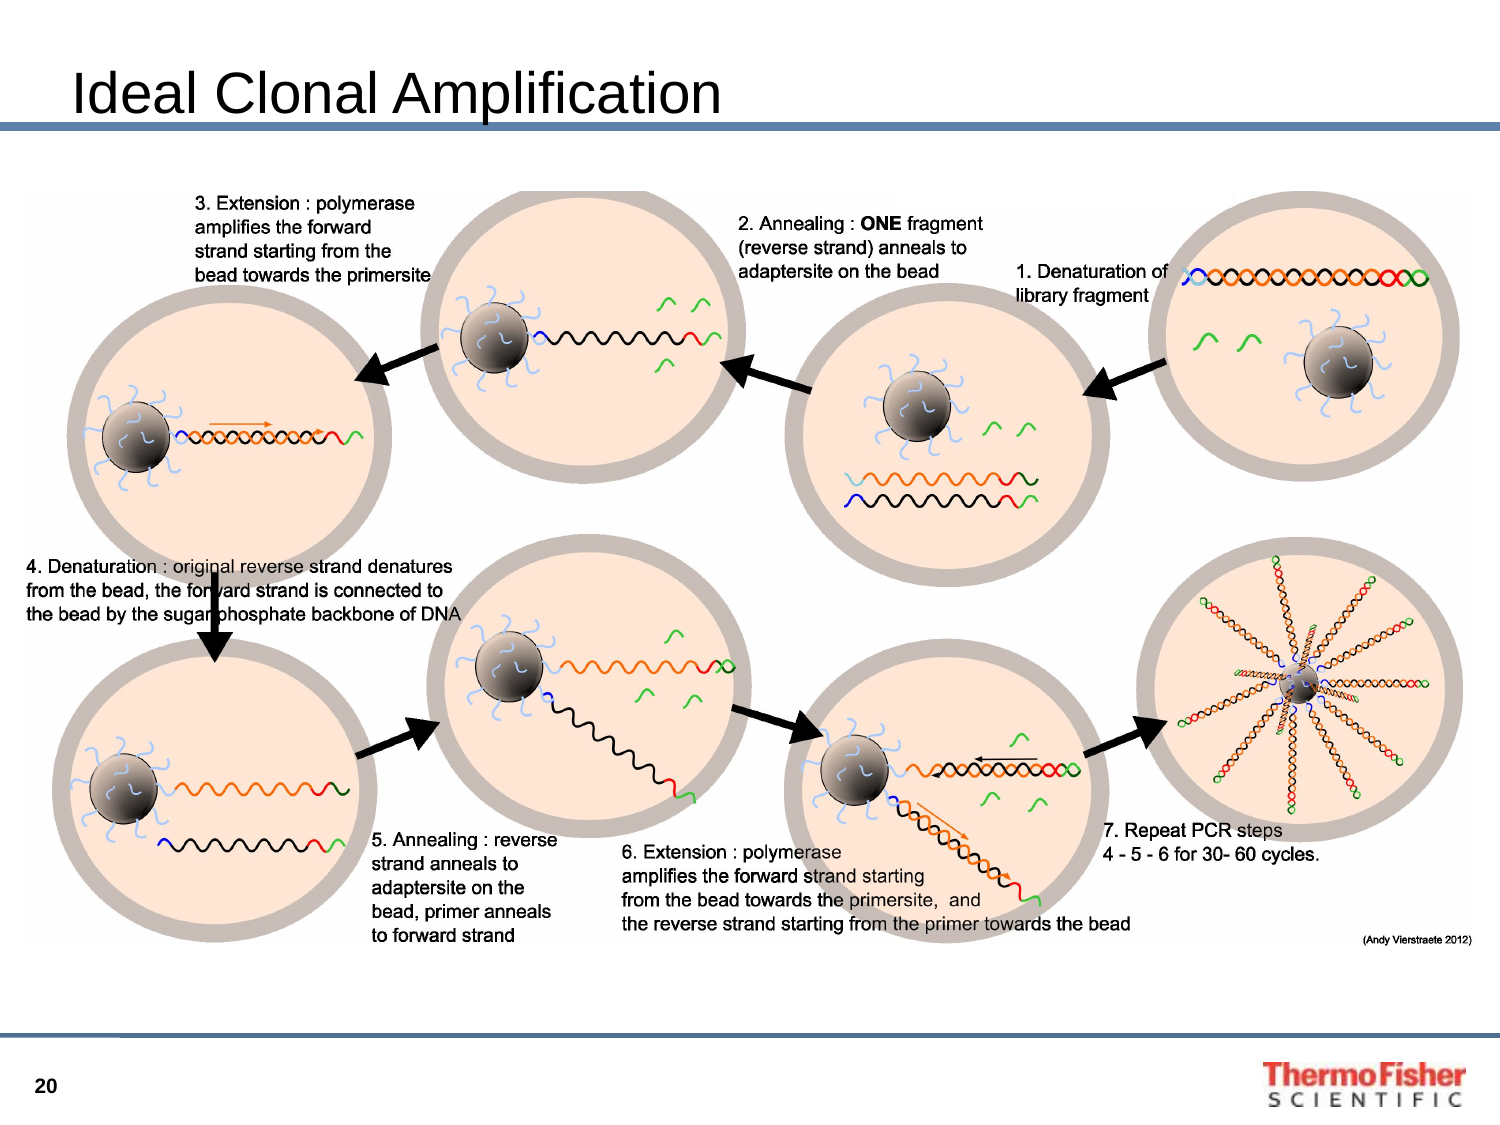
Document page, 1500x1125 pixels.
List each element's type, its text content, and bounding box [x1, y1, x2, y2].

title Ideal Clonal Amplification [63, 0, 1415, 158]
picture [1263, 1062, 1466, 1107]
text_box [24, 158, 1475, 949]
